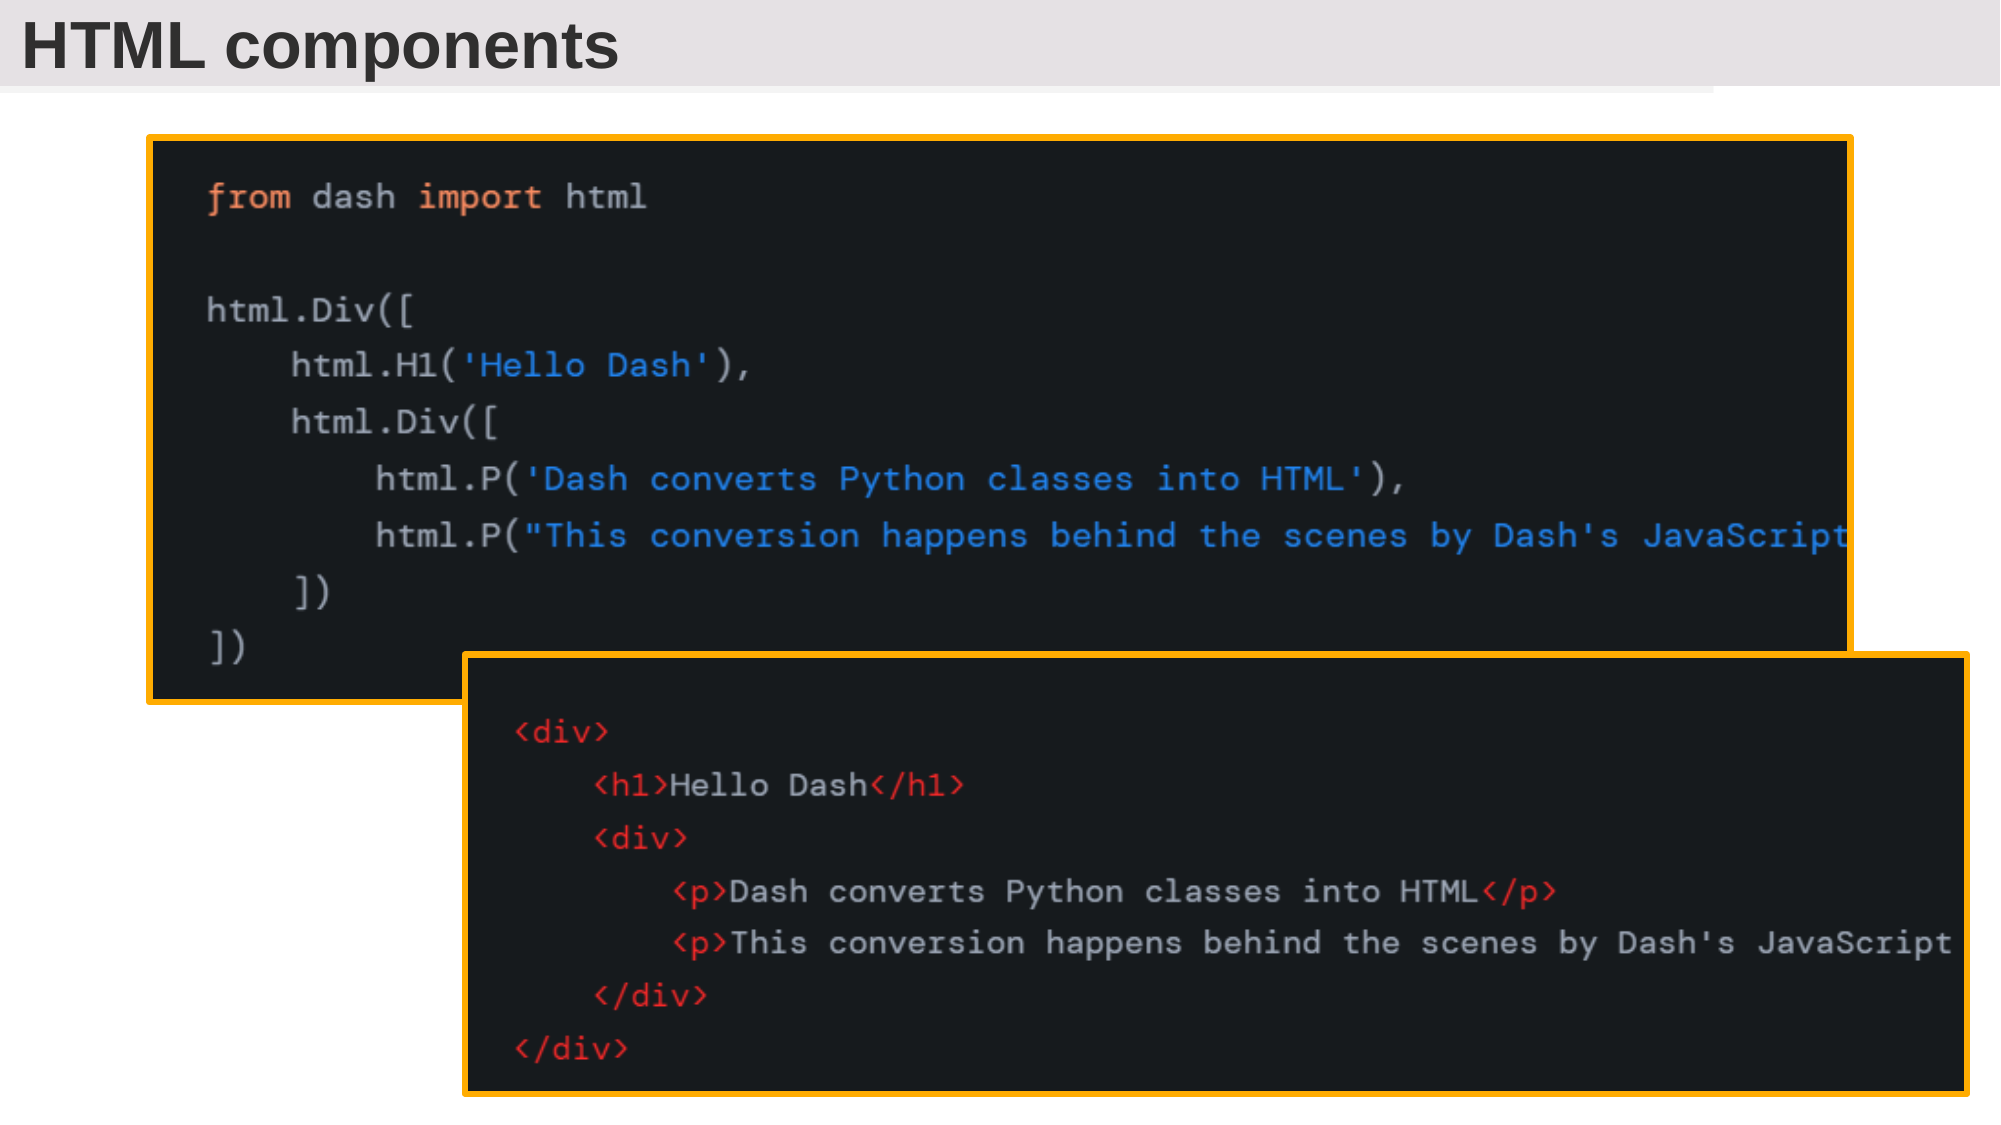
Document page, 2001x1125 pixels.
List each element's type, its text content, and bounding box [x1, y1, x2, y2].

picture [467, 657, 1964, 1091]
title HTML components [0, 0, 2000, 86]
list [152, 140, 1848, 700]
